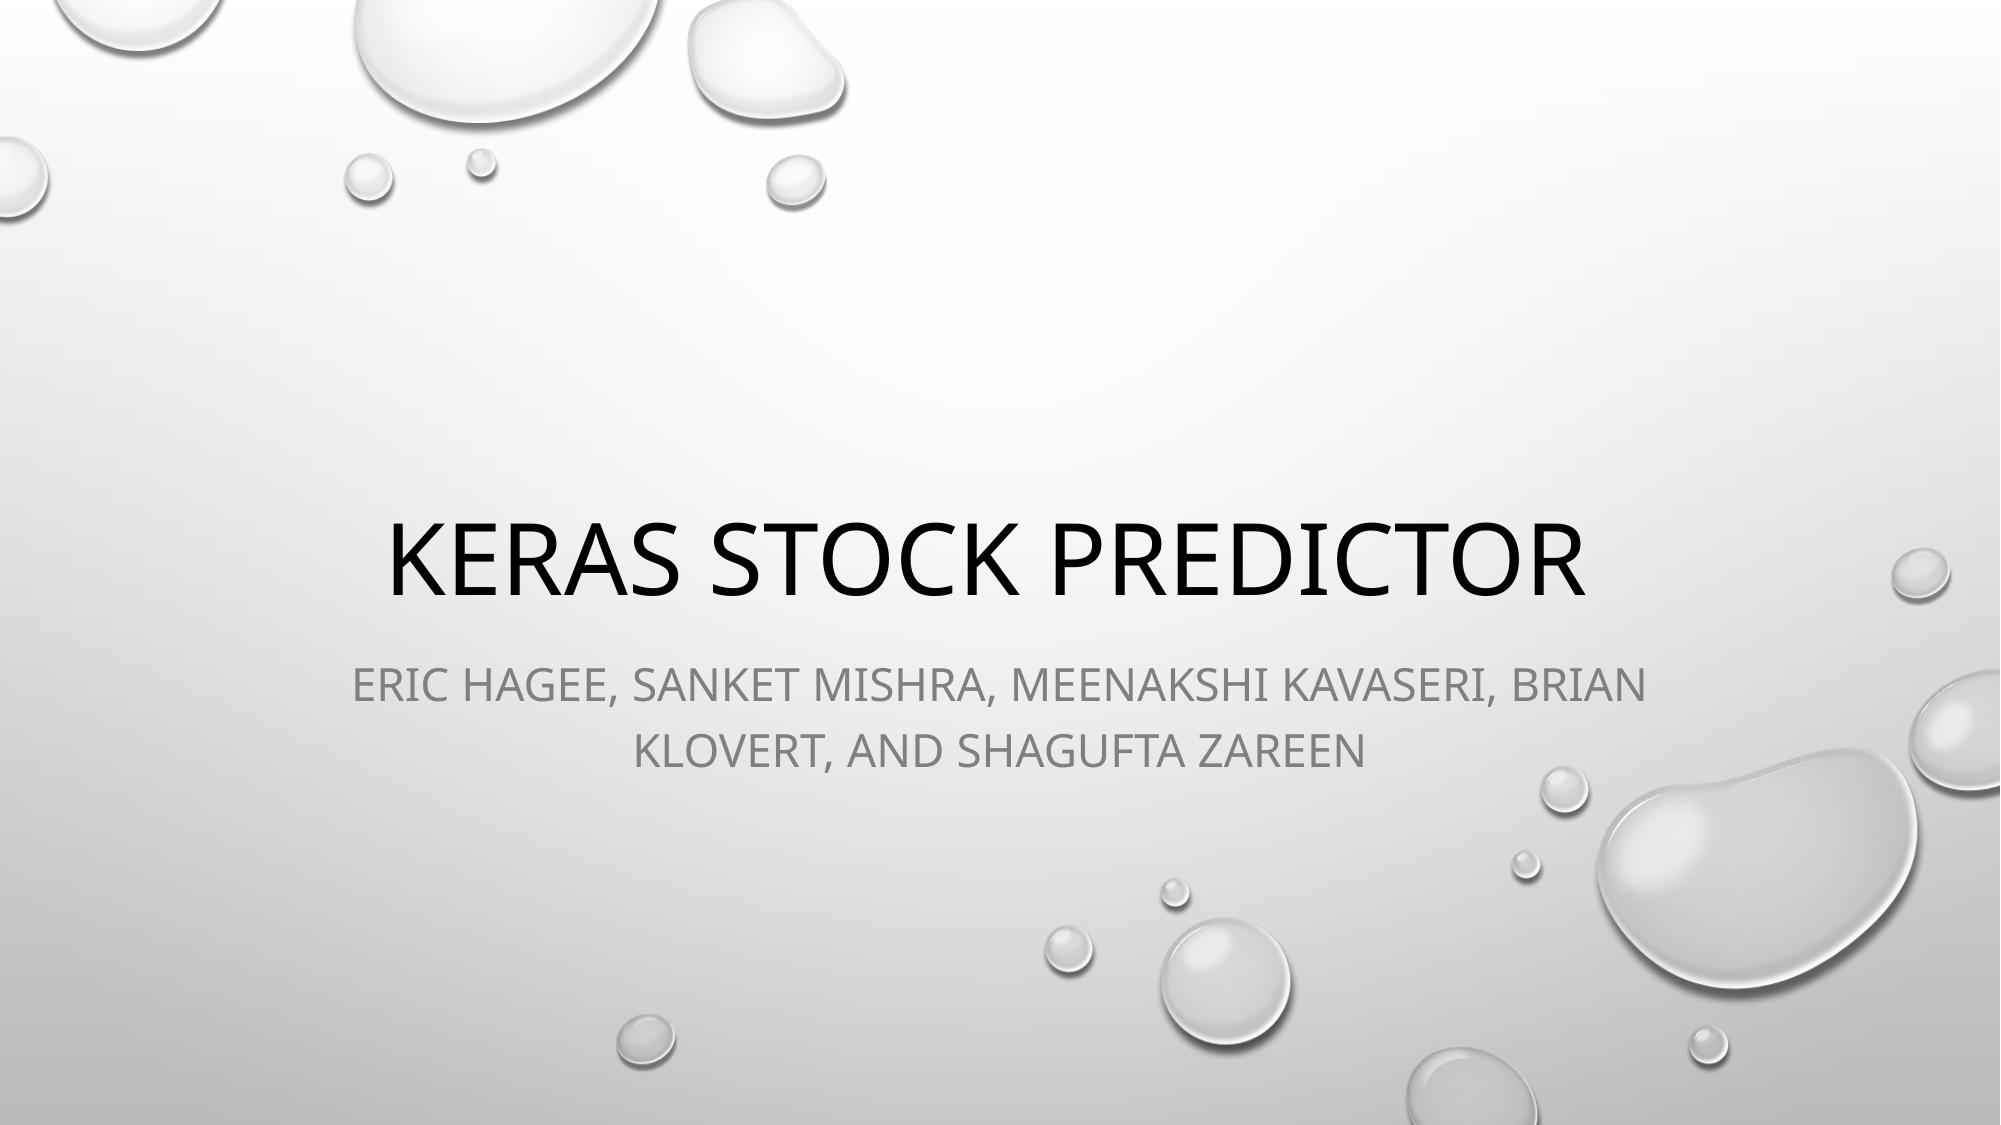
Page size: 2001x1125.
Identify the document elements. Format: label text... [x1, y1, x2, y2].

title Keras stock Predictor [287, 213, 1713, 625]
subtitle Eric Hagee, Sanket Mishra, Meenakshi Kavaseri, Brian Klovert, and Shagufta Zareen [287, 637, 1713, 863]
picture [0, 0, 2000, 1125]
